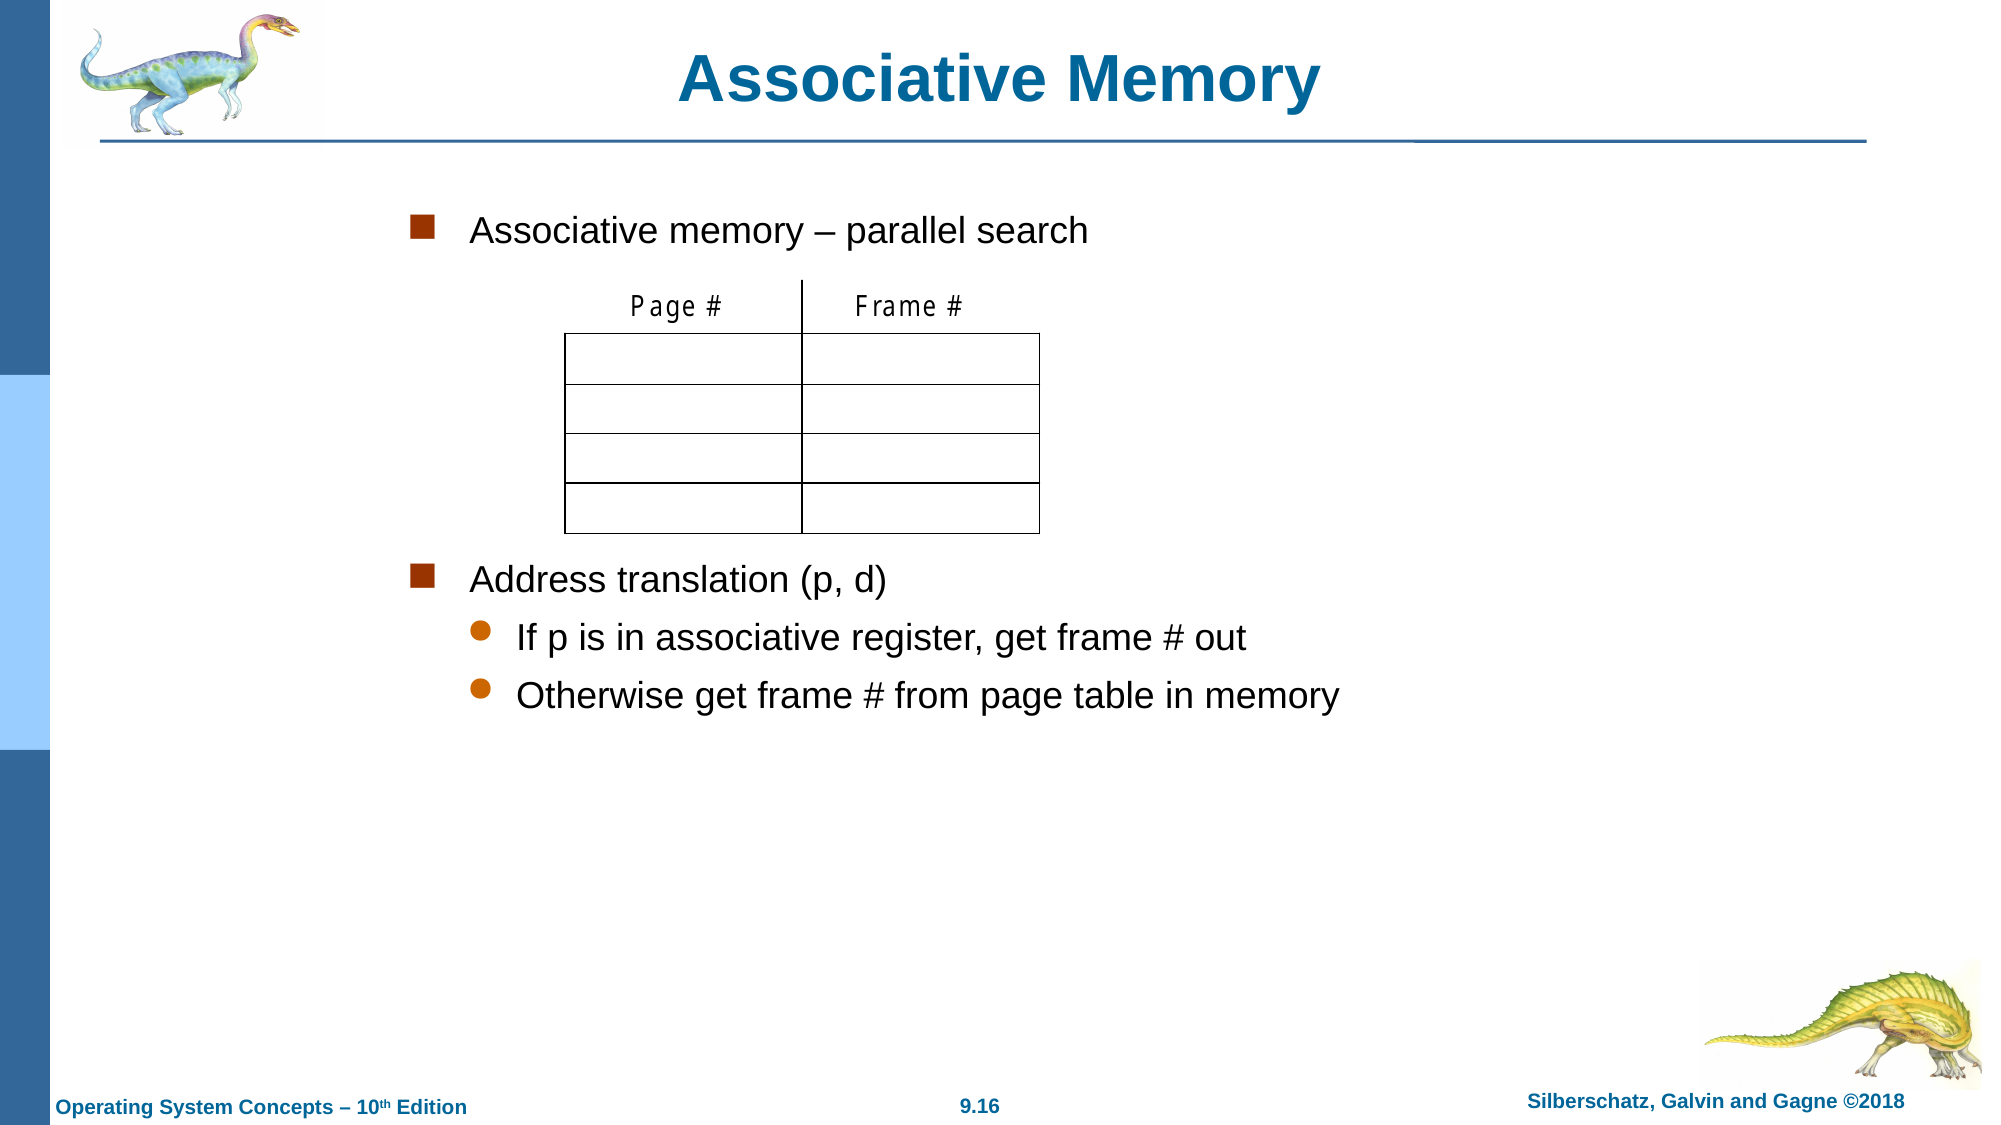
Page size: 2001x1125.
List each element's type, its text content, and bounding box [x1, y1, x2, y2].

picture [560, 277, 1044, 540]
list Associative memory – parallel search Address translation (p, d) If p is in associative register, get frame # out Otherwise get frame # from page table in memory [398, 198, 1605, 935]
picture [1700, 959, 1982, 1090]
title Associative Memory [324, 27, 1675, 122]
picture [62, 0, 324, 149]
